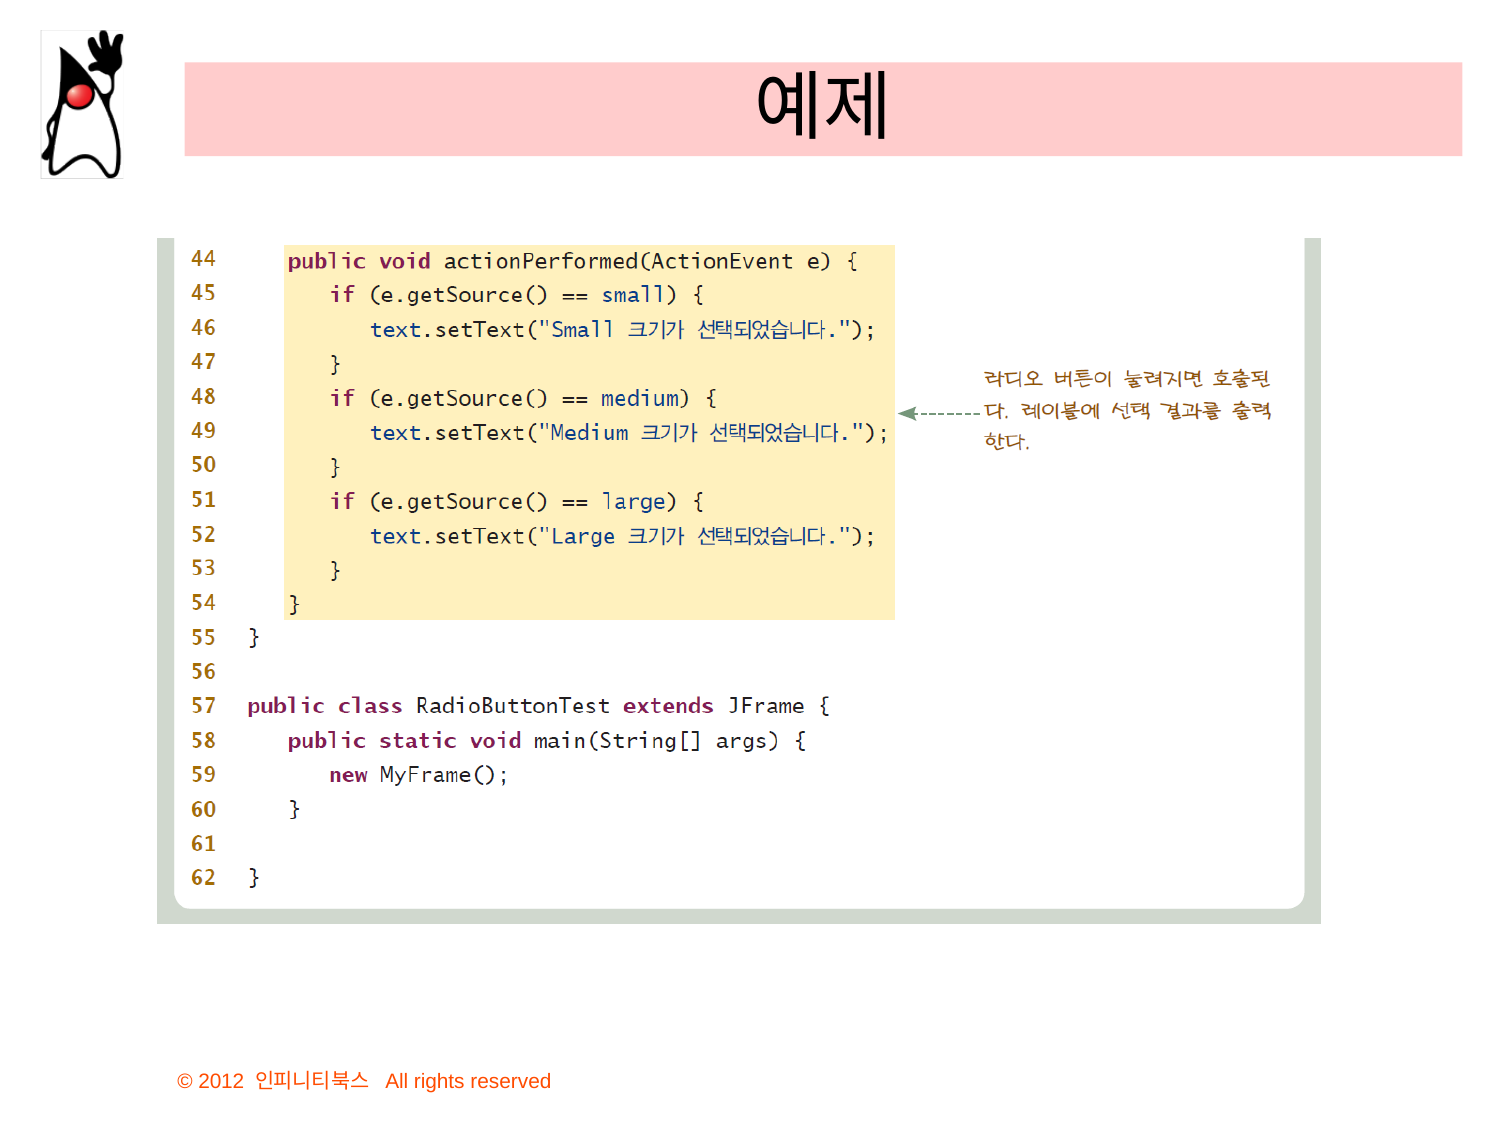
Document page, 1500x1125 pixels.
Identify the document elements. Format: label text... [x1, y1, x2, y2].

picture [152, 237, 1324, 926]
title 예제 [184, 62, 1463, 157]
picture [39, 30, 124, 179]
